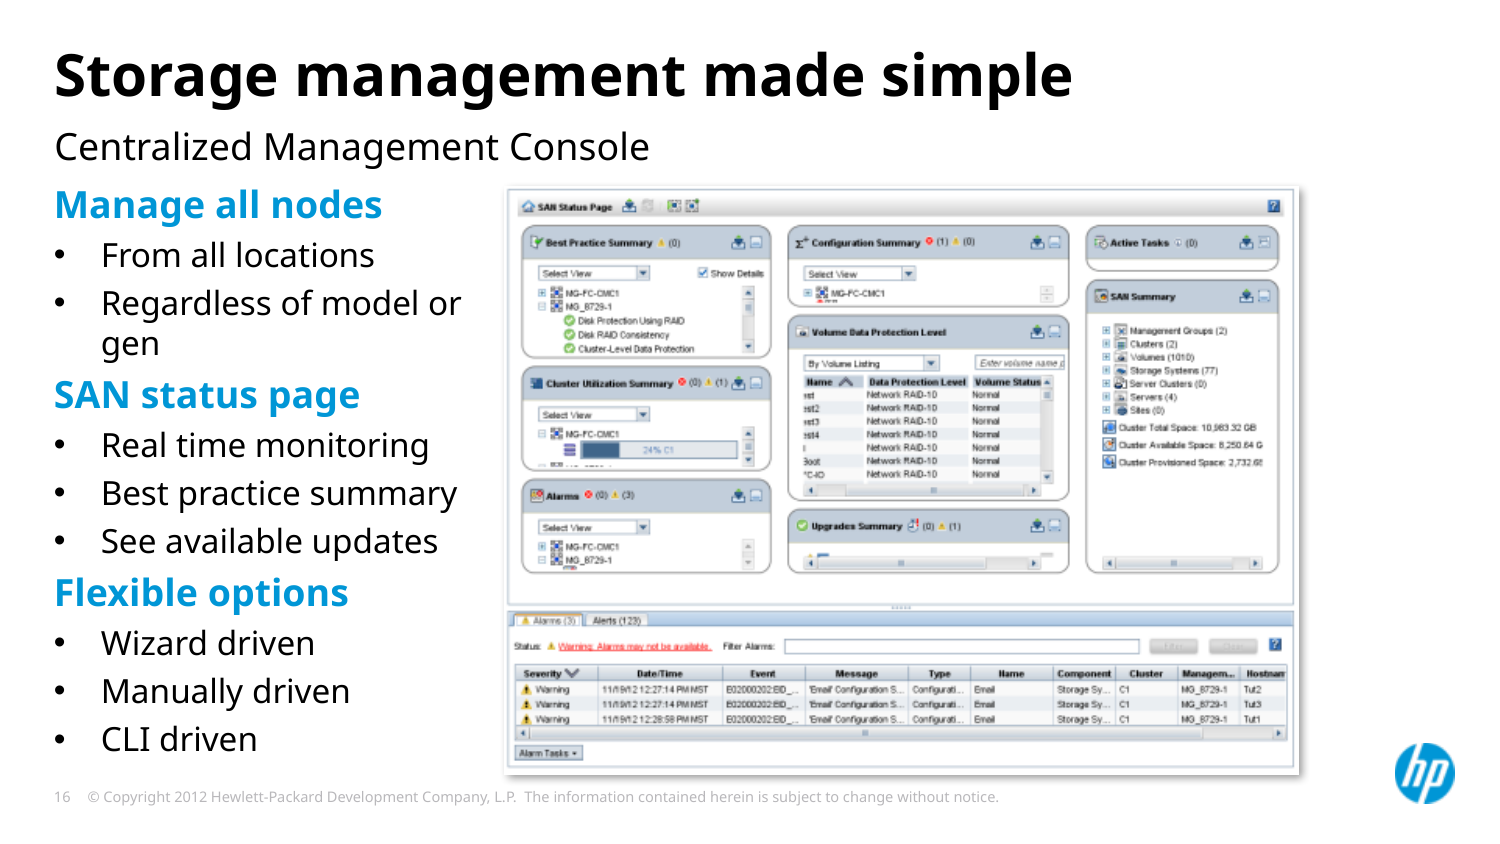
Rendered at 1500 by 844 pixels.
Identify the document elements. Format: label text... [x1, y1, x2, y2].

subtitle Centralized Management Console [54, 123, 1386, 169]
picture [503, 185, 1300, 775]
picture [1395, 759, 1449, 804]
picture [1429, 743, 1455, 770]
picture [1395, 743, 1427, 787]
list Manage all nodes From all locations Regardless of model or gen SAN status page Real time monitoring Best practice summary See available updates Flexible options Wizard driven Manually driven CLI driven [53, 180, 500, 752]
picture [1427, 776, 1455, 804]
title Storage management made simple [54, 38, 1386, 110]
